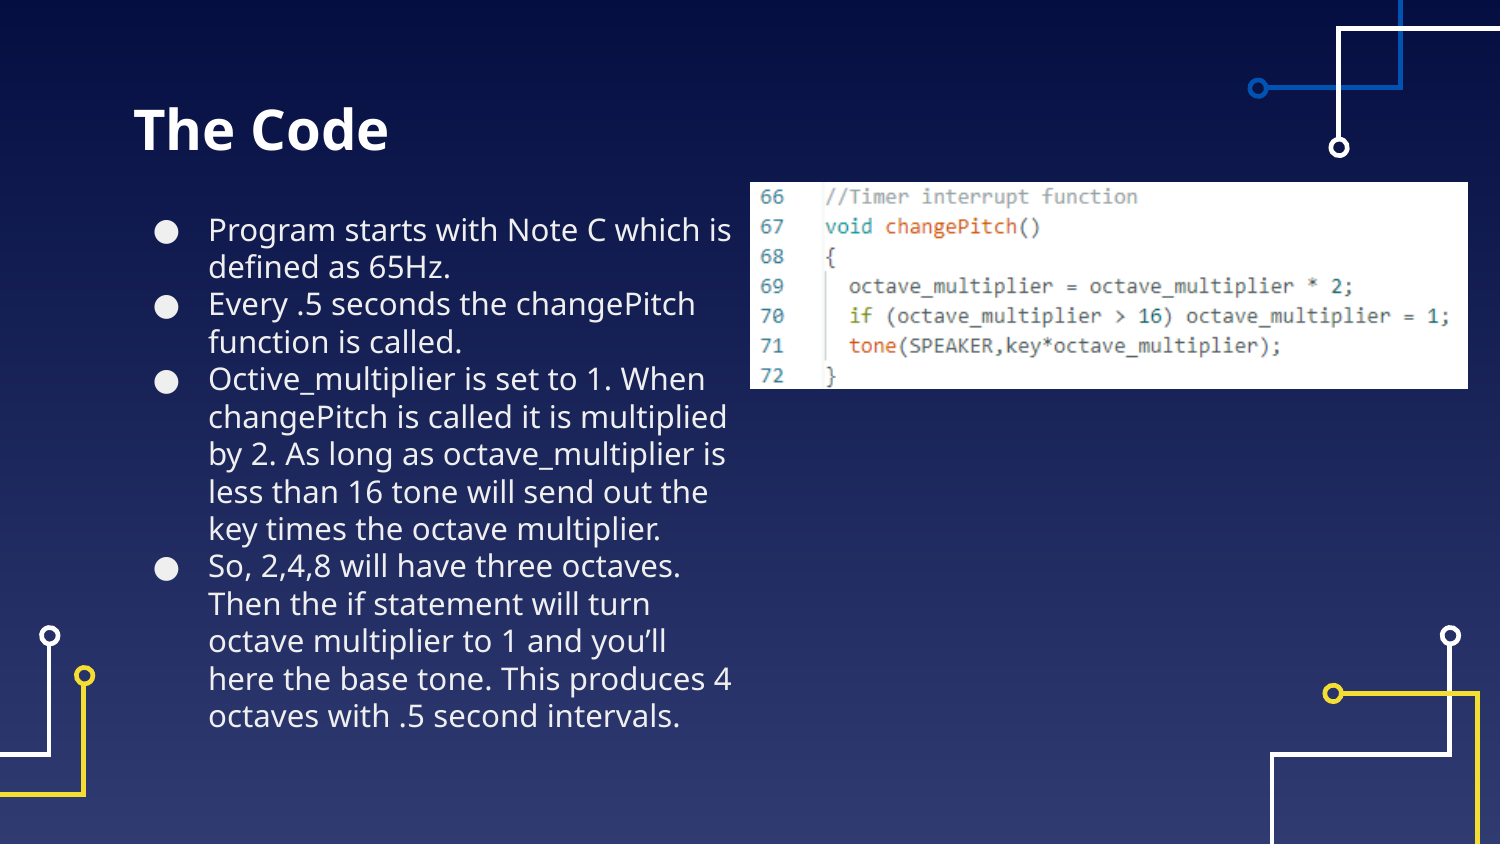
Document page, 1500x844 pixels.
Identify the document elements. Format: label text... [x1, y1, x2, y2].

picture [749, 182, 1468, 390]
list Program starts with Note C which is defined as 65Hz. Every .5 seconds the changePitch function is called. Octive_multiplier is set to 1. When changePitch is called it is multiplied by 2. As long as octave_multiplier is less than 16 tone will send out the key times the octave multiplier. So, 2,4,8 will have three octaves. Then the if statement will turn octave multiplier to 1 and you’ll here the base tone. This produces 4 octaves with .5 second intervals. [118, 194, 750, 756]
title The Code [118, 88, 1382, 167]
